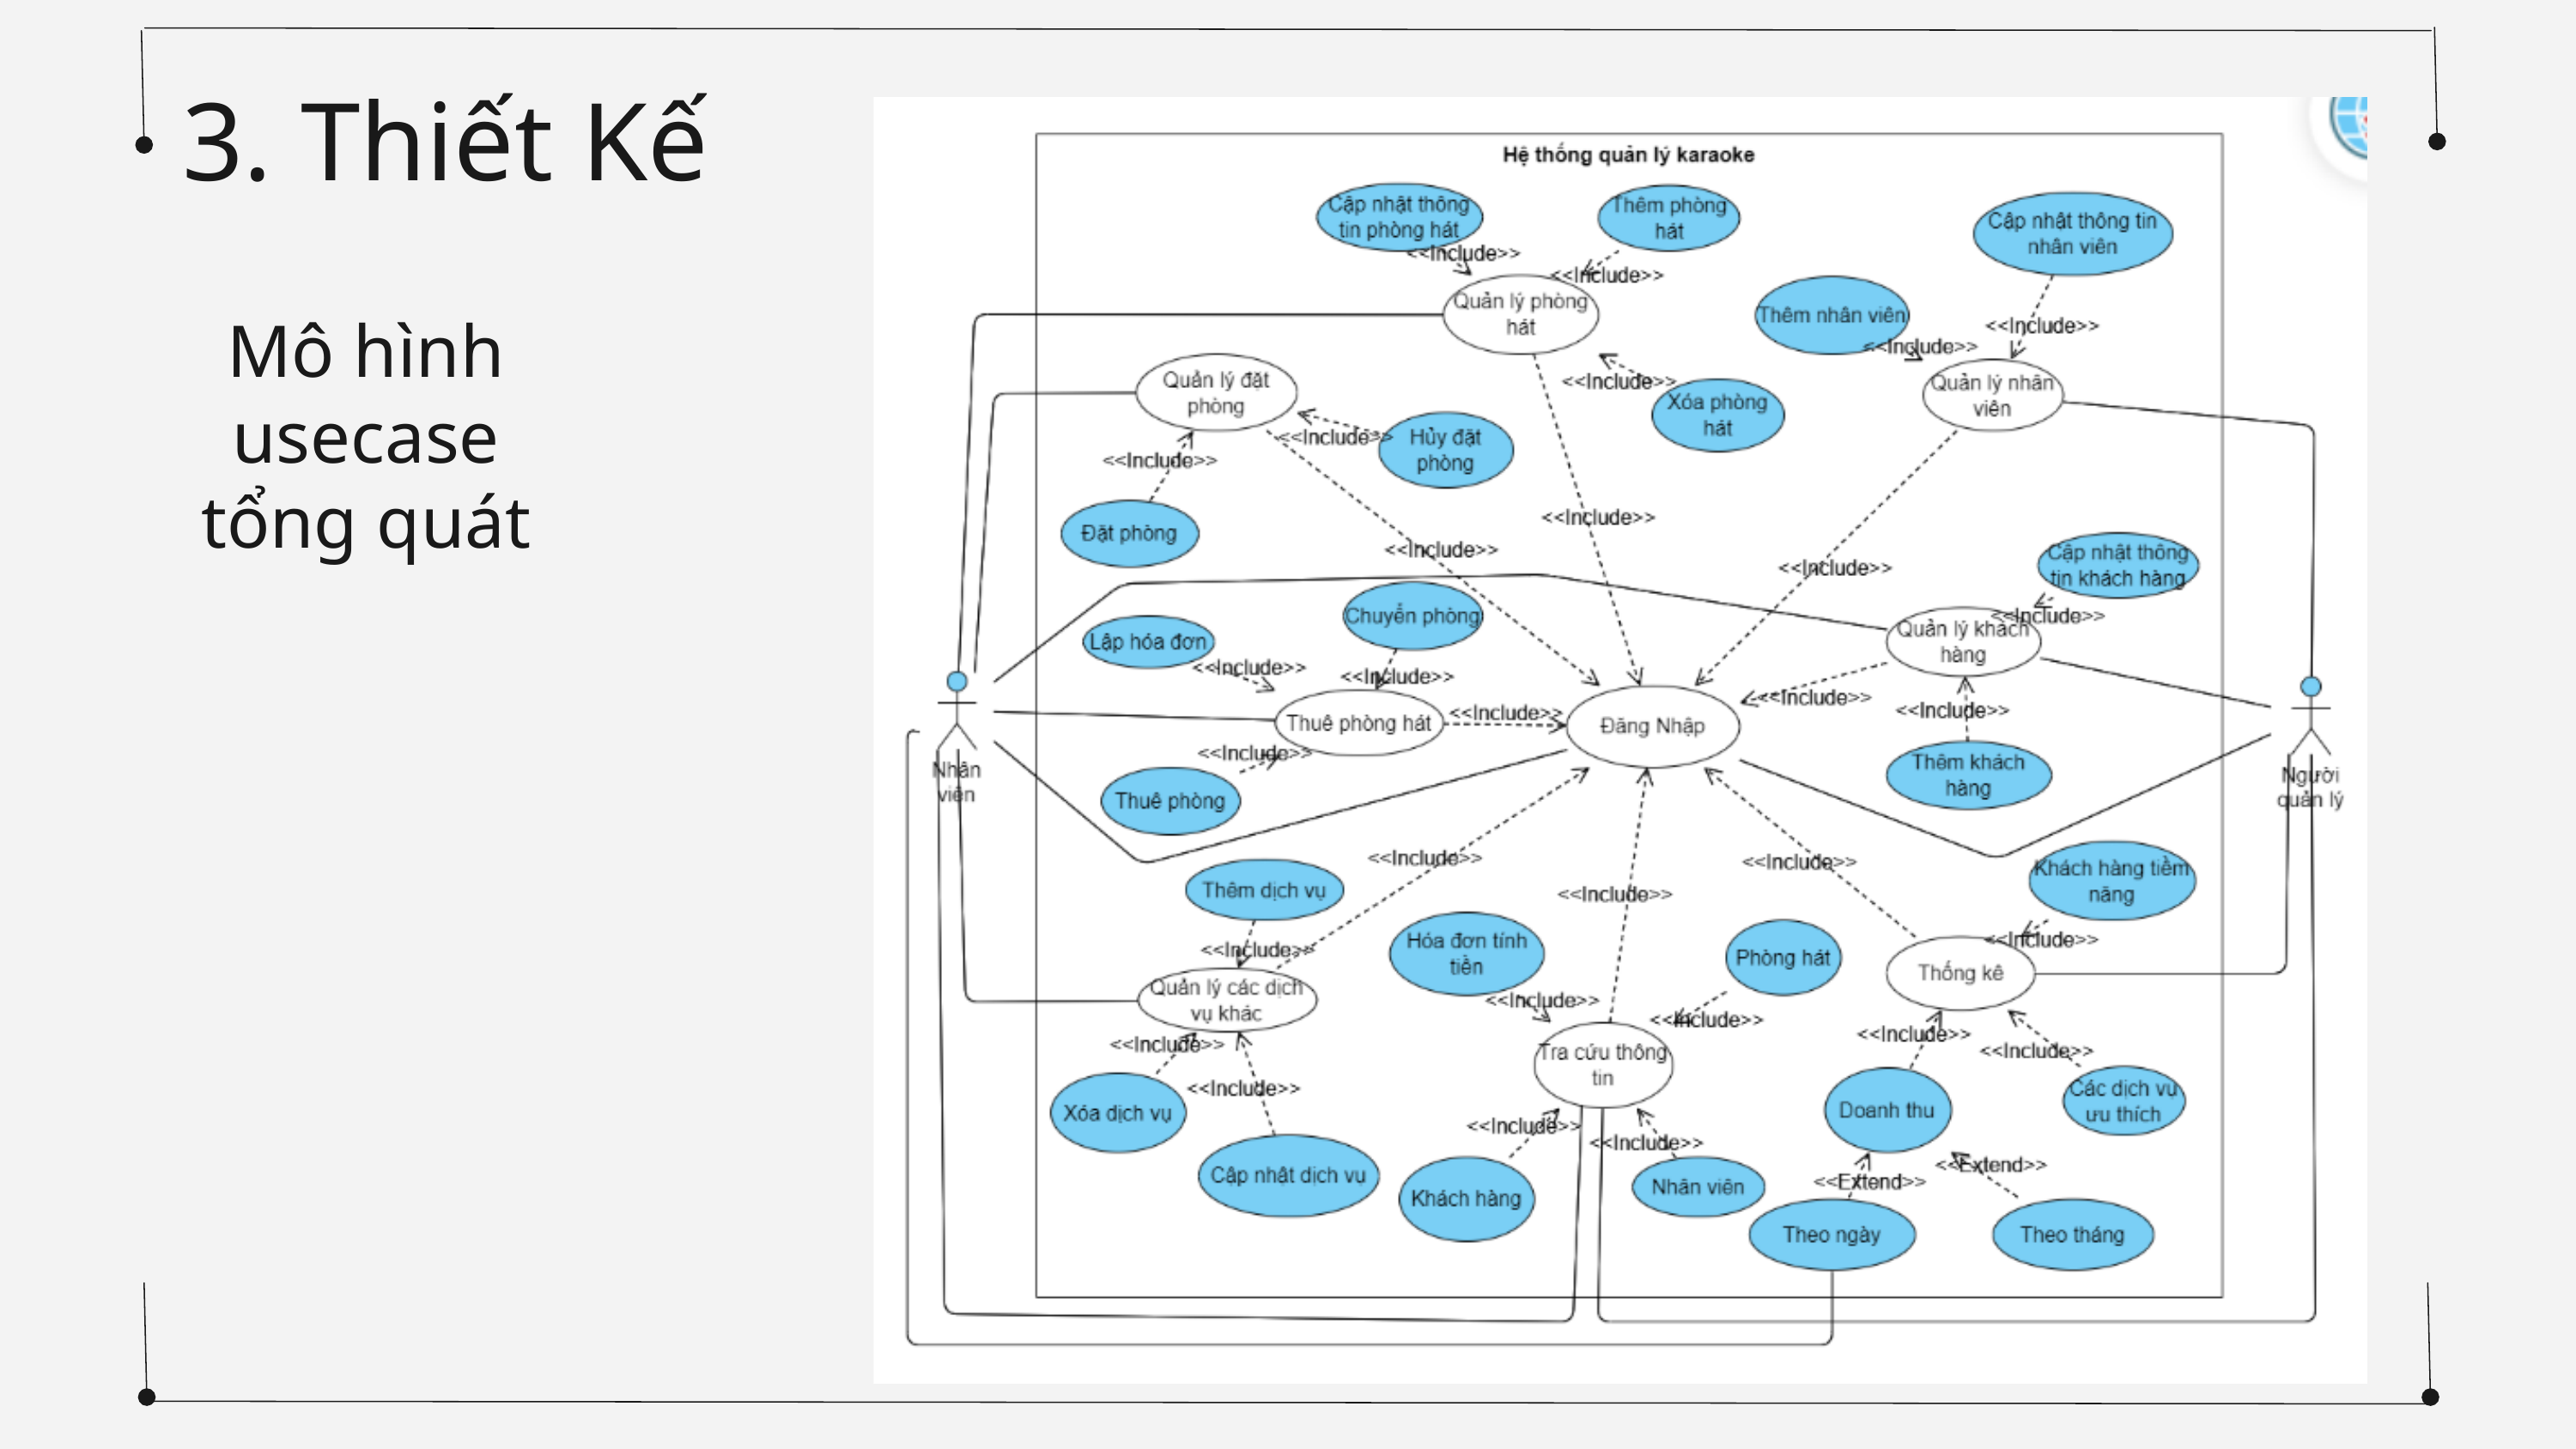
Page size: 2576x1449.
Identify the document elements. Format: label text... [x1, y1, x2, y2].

text_box 3. Thiết Kế [182, 73, 774, 203]
text_box Mô hình usecase tổng quát [182, 306, 550, 563]
text_box [2428, 27, 2446, 151]
text_box [2421, 1282, 2439, 1406]
text_box [137, 1282, 156, 1406]
text_box [135, 30, 154, 155]
text_box [873, 97, 2367, 1384]
